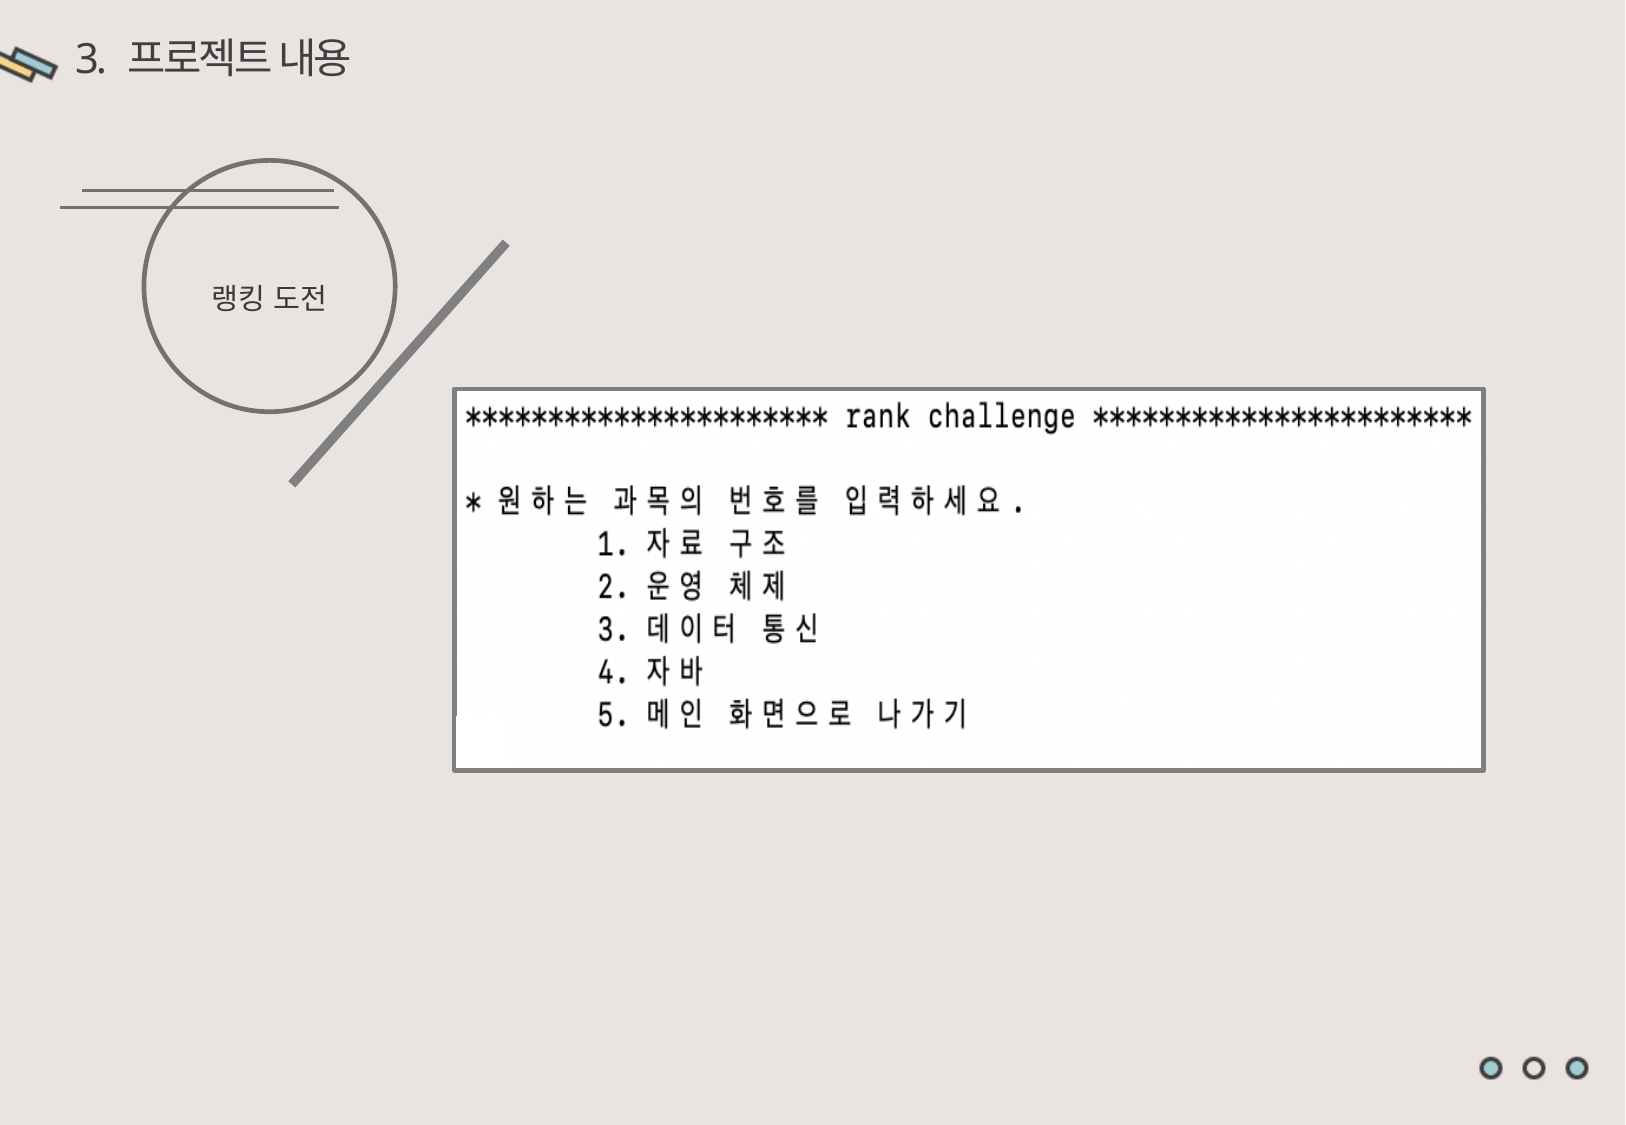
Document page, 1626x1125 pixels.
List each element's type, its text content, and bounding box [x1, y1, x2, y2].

text_box [146, 159, 389, 255]
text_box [456, 391, 1482, 769]
text_box 3. 프로젝트 내용 [60, 24, 381, 89]
picture [0, 0, 1626, 1125]
text_box 랭킹 도전 [144, 255, 291, 323]
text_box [291, 242, 507, 485]
text_box [148, 323, 291, 413]
